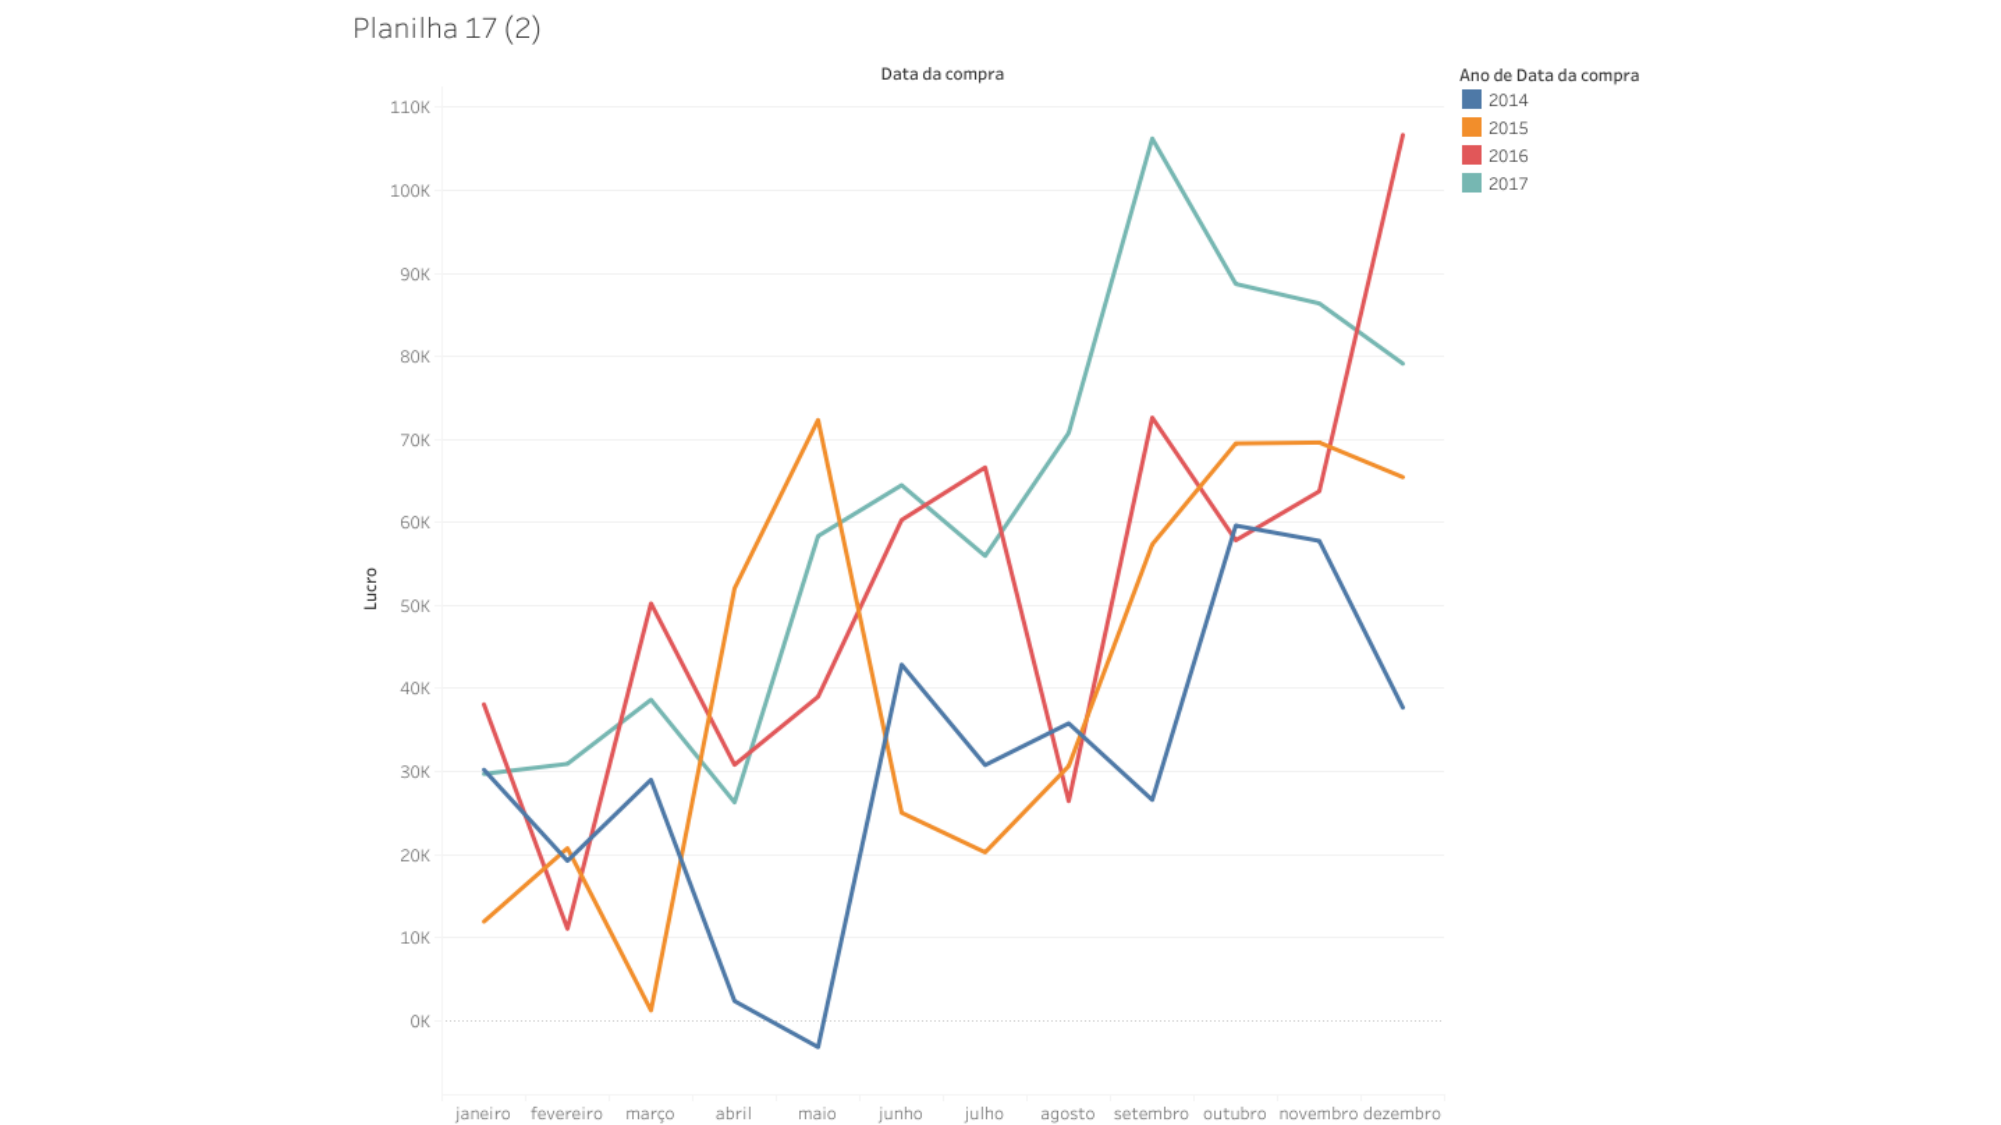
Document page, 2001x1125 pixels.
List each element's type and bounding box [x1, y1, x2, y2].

picture [346, 0, 1653, 1125]
